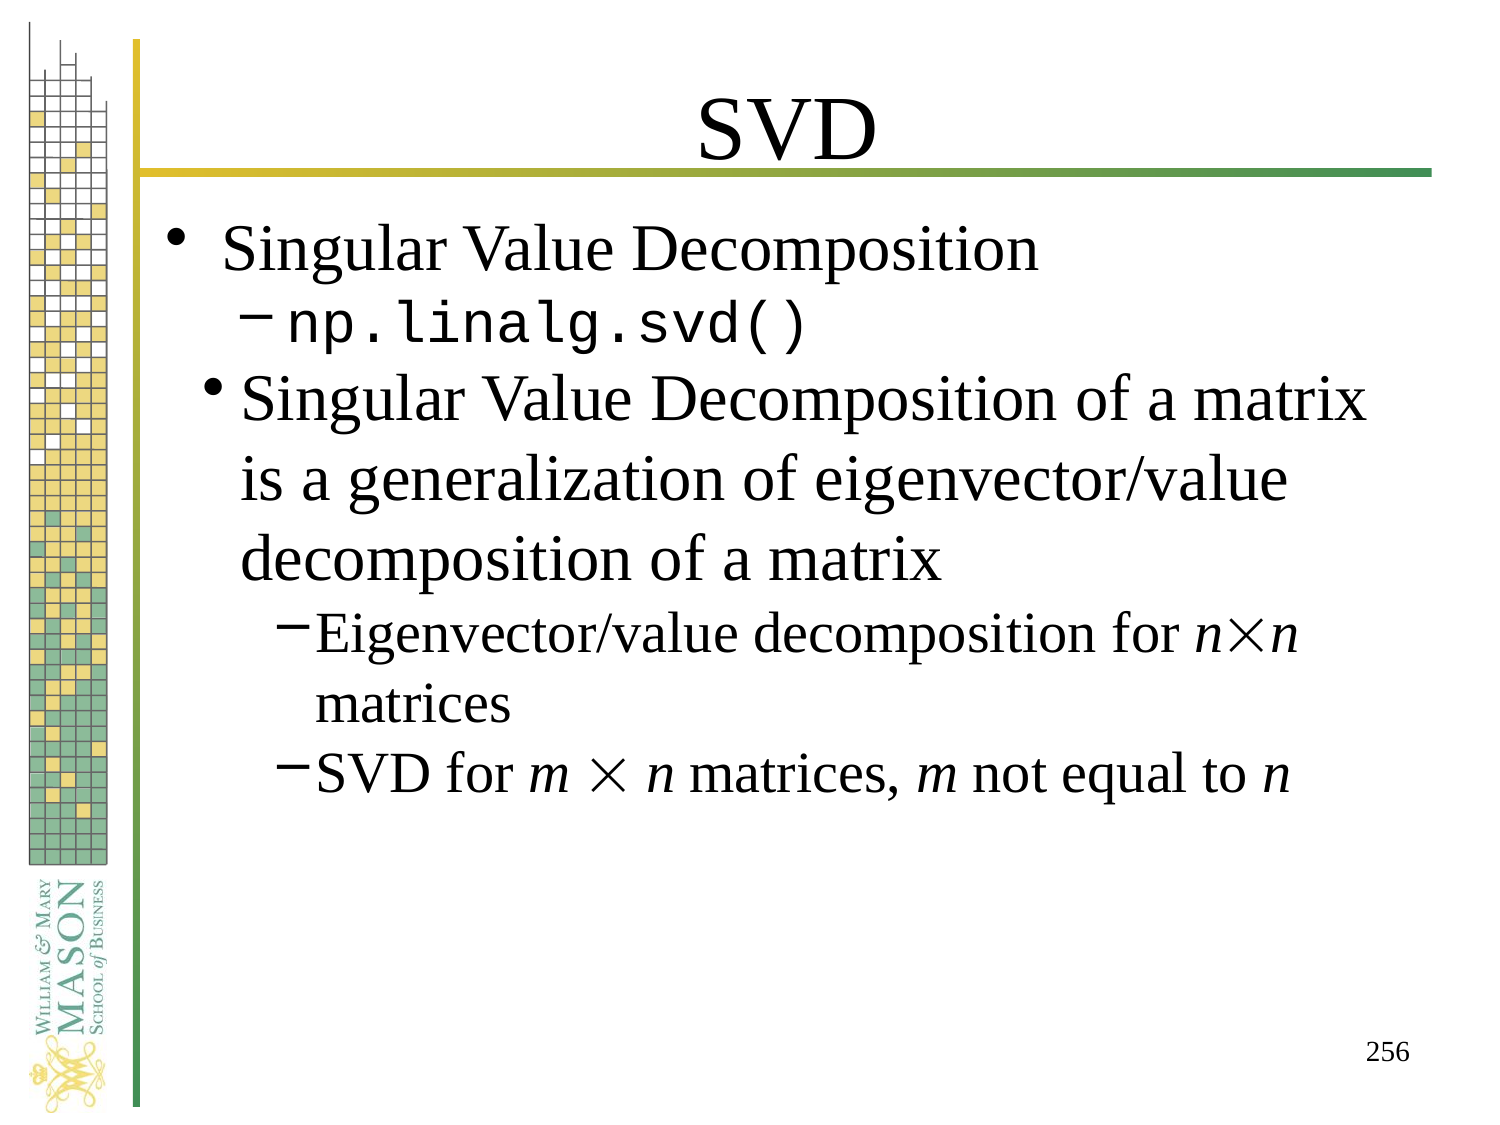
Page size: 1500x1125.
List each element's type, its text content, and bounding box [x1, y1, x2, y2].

slide_number 69 [29, 879, 107, 1113]
slide_number 256 [1048, 1024, 1426, 1103]
title SVD [150, 45, 1425, 189]
list Singular Value Decomposition np.linalg.svd() Singular Value Decomposition of a matrix is a generalization of eigenvector/value decomposition of a matrix Eigenvector/value decomposition for nn matrices SVD for m  n matrices, m not equal to n [150, 189, 1425, 1005]
